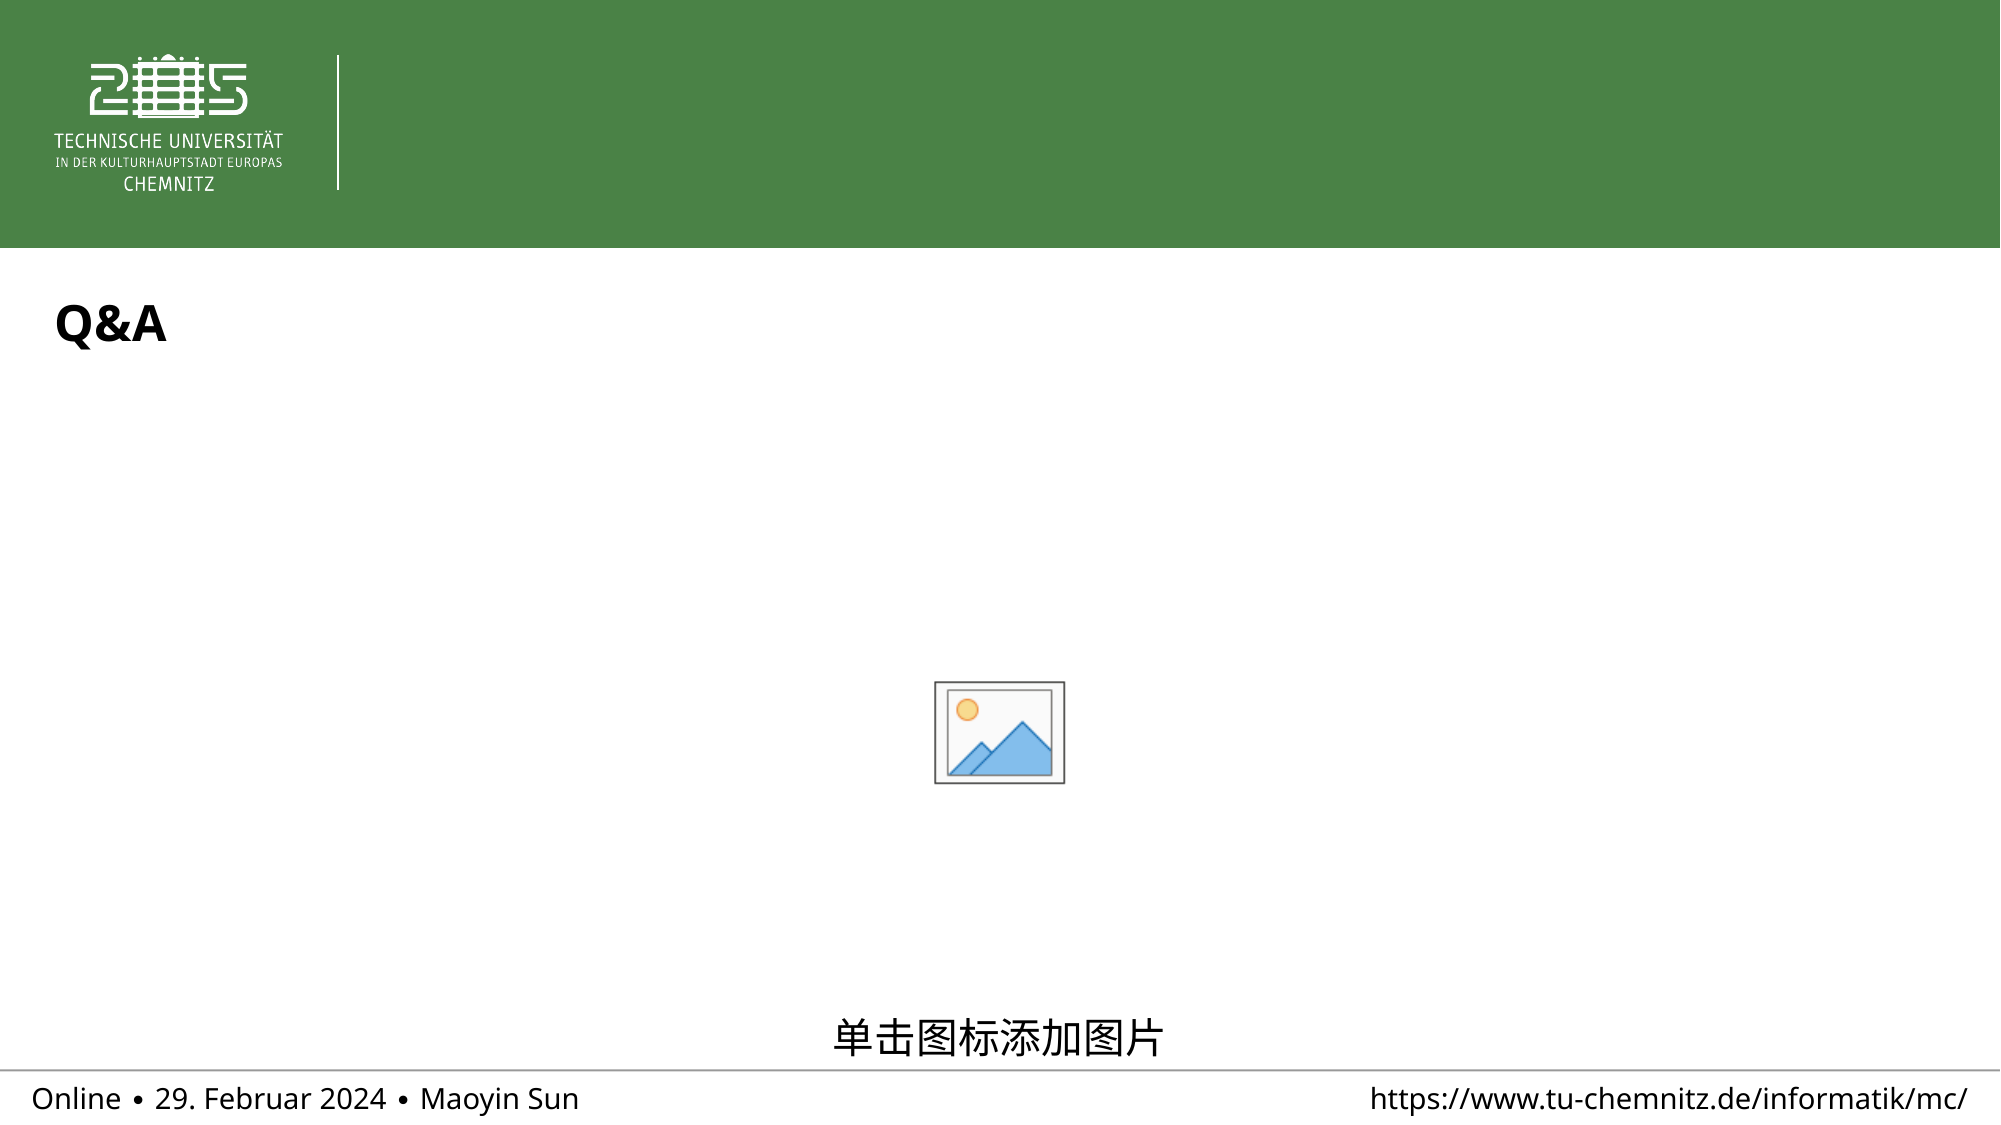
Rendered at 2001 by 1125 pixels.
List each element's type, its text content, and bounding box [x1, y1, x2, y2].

picture [0, 396, 2000, 1070]
picture [54, 54, 283, 191]
list Q&A [54, 291, 1951, 365]
